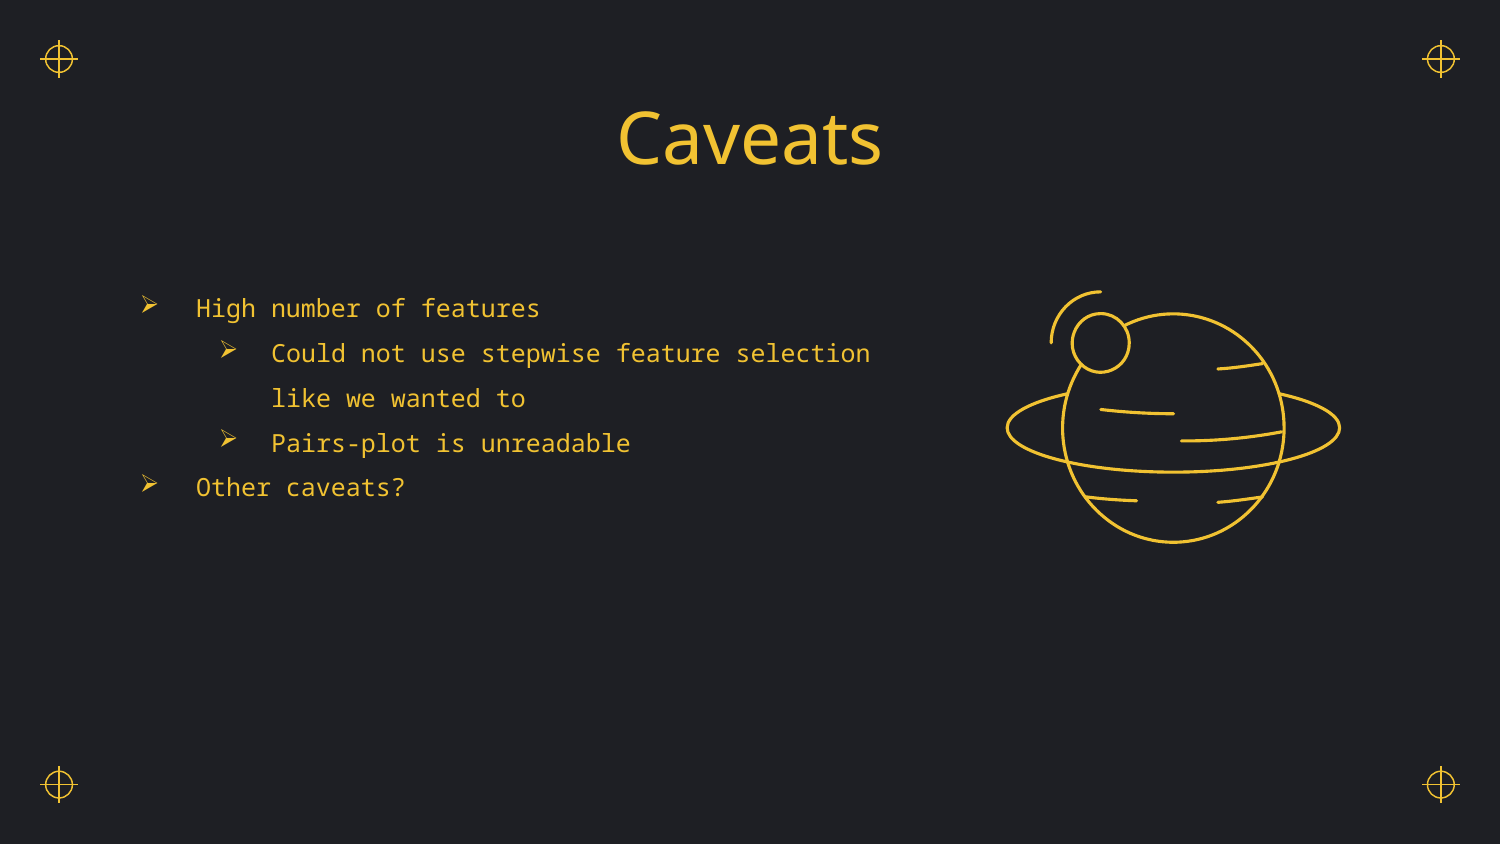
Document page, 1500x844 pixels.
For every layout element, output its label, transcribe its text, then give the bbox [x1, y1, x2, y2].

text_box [1006, 291, 1340, 553]
title Caveats [118, 88, 1382, 183]
text_box High number of features Could not use stepwise feature selection like we wanted to Pairs-plot is unreadable Other caveats? [106, 262, 903, 624]
